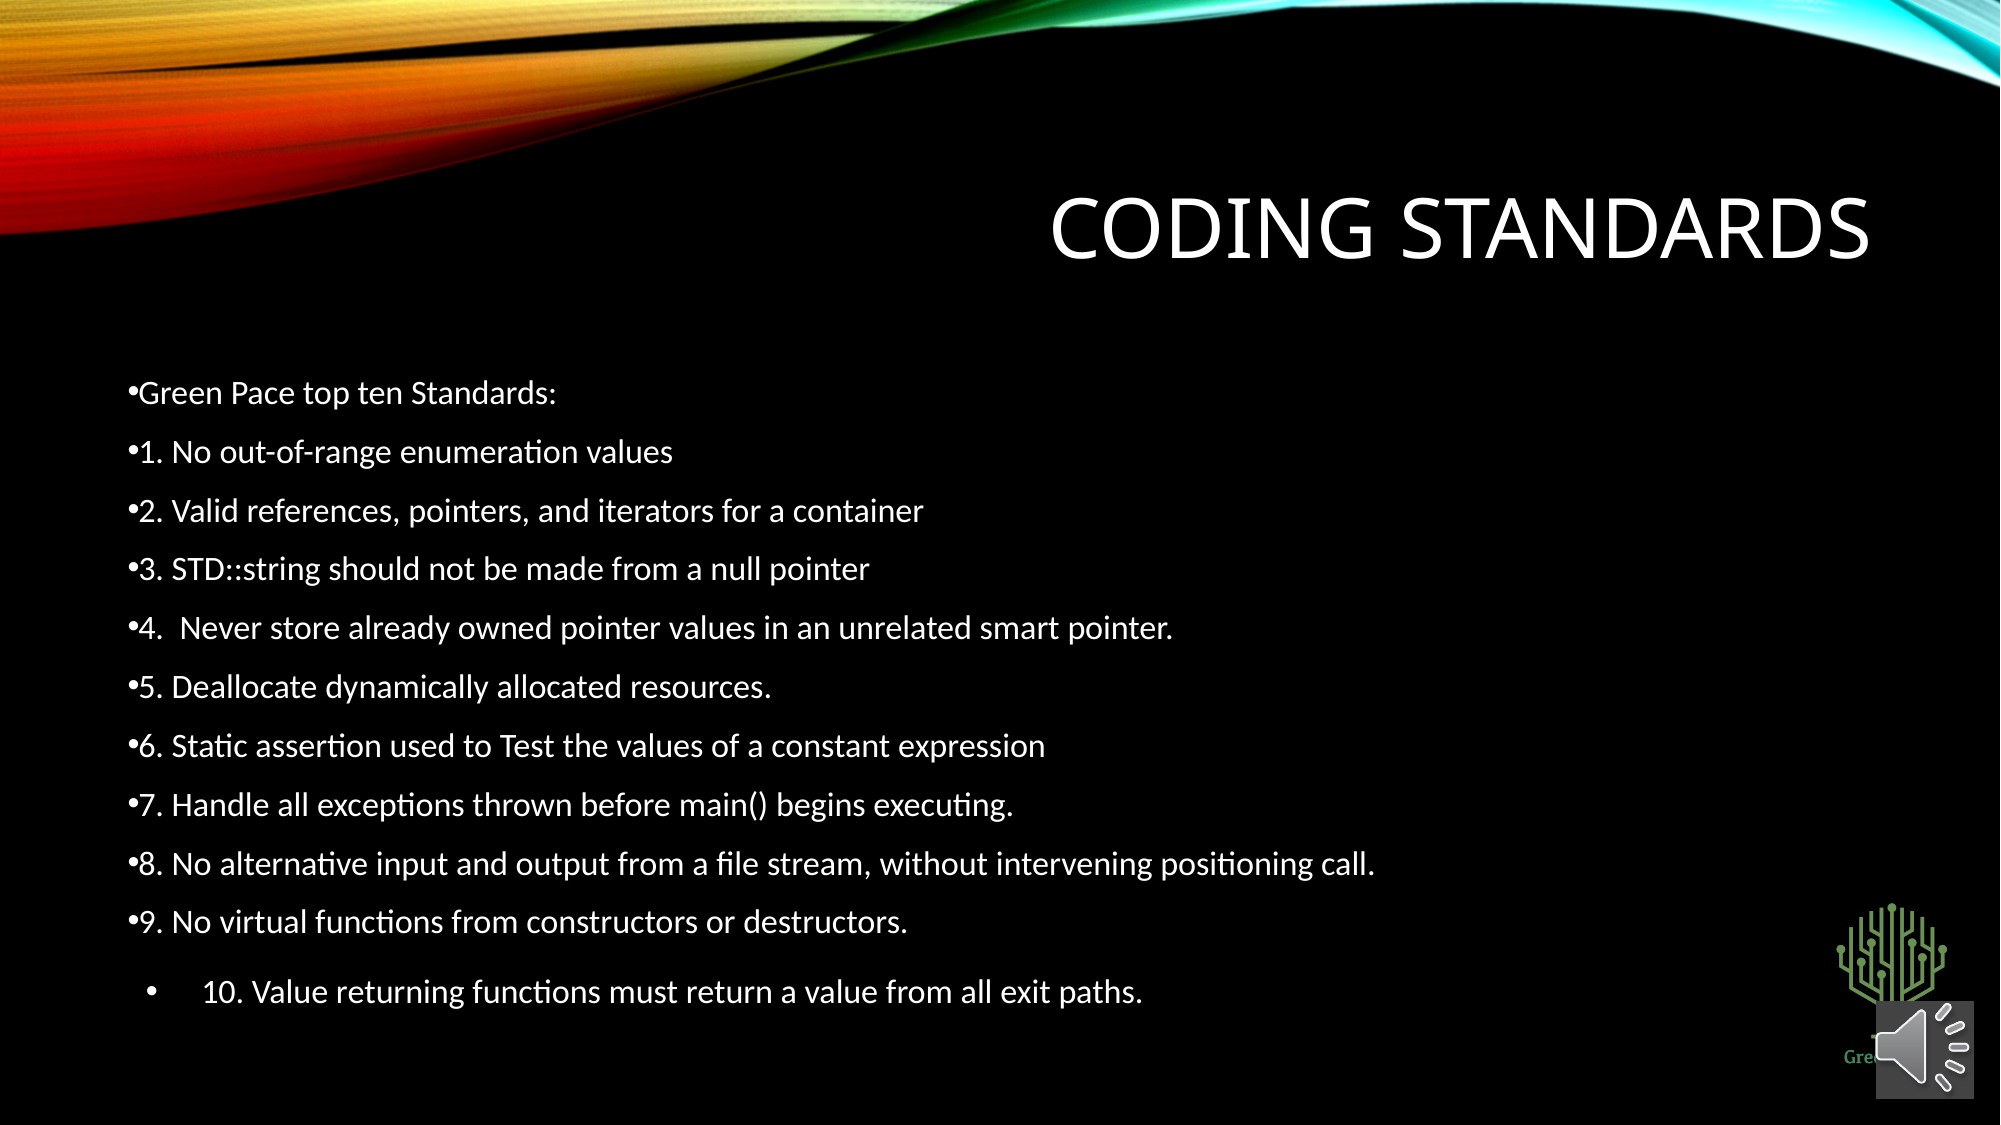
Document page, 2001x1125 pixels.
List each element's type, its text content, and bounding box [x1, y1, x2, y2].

list Green Pace top ten Standards: 1. No out-of-range enumeration values 2. Valid references, pointers, and iterators for a container 3. STD::string should not be made from a null pointer 4. Never store already owned pointer values in an unrelated smart pointer. 5. Deallocate dynamically allocated resources. 6. Static assertion used to Test the values of a constant expression 7. Handle all exceptions thrown before main() begins executing. 8. No alternative input and output from a file stream, without intervening positioning call. 9. No virtual functions from constructors or destructors. 10. Value returning functions must return a value from all exit paths. [112, 360, 1888, 1021]
picture [0, 0, 2000, 237]
title CODING STANDARDS [474, 125, 1888, 338]
picture [1817, 892, 1976, 1101]
